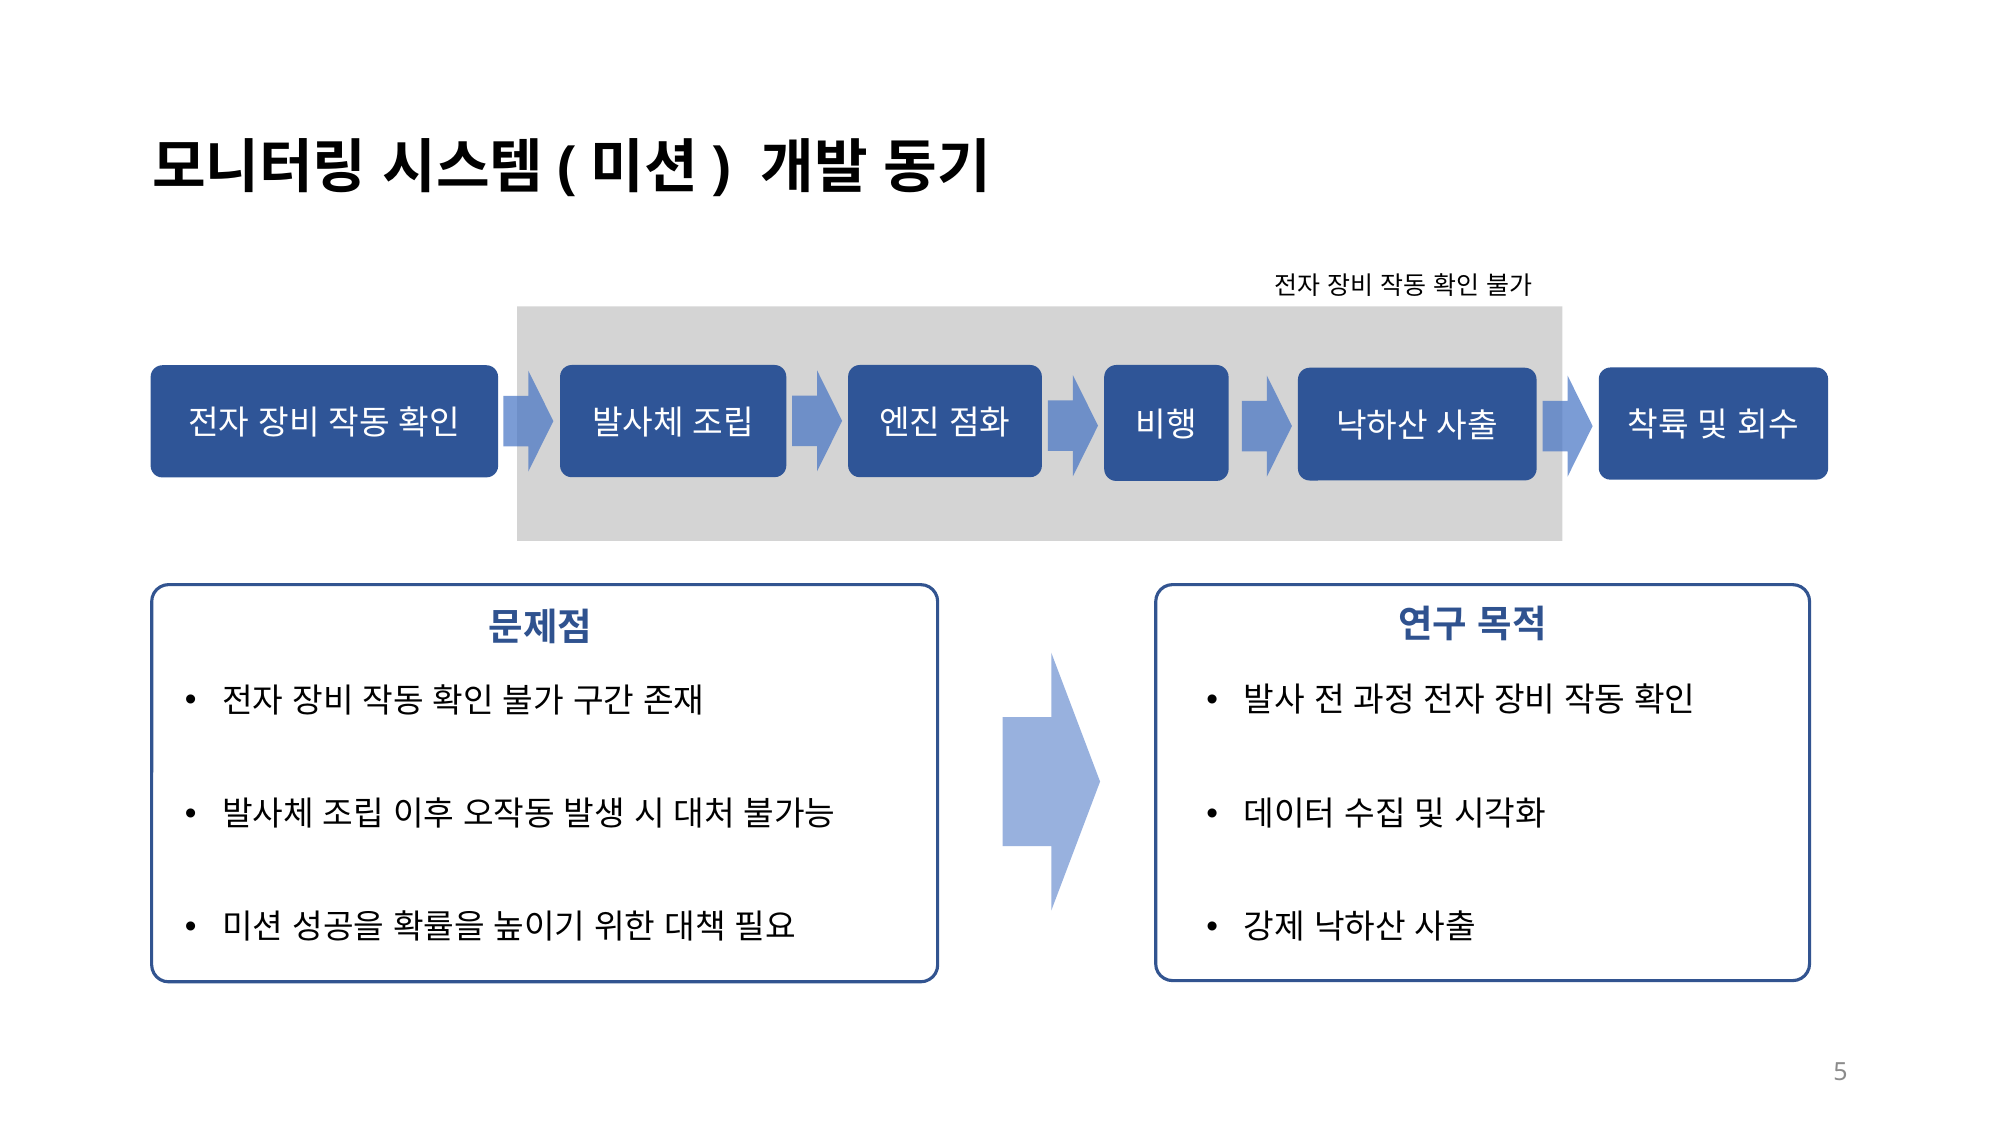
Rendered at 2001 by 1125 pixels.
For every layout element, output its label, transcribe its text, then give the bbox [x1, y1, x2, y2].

text_box 연구 목적 [1383, 592, 1582, 653]
text_box 문제점 [474, 595, 608, 656]
title 모니터링 시스템(미션) 개발 동기 [137, 59, 1863, 278]
text_box 전자 장비 작동 확인 불가 [1259, 262, 1582, 306]
text_box 발사 전 과정 전자 장비 작동 확인 데이터 수집 및 시각화 강제 낙하산 사출 [1191, 675, 1805, 974]
text_box [150, 583, 939, 983]
text_box [1001, 652, 1102, 911]
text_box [151, 306, 1828, 541]
slide_number 5 [1412, 1042, 1863, 1103]
text_box [1154, 583, 1811, 982]
